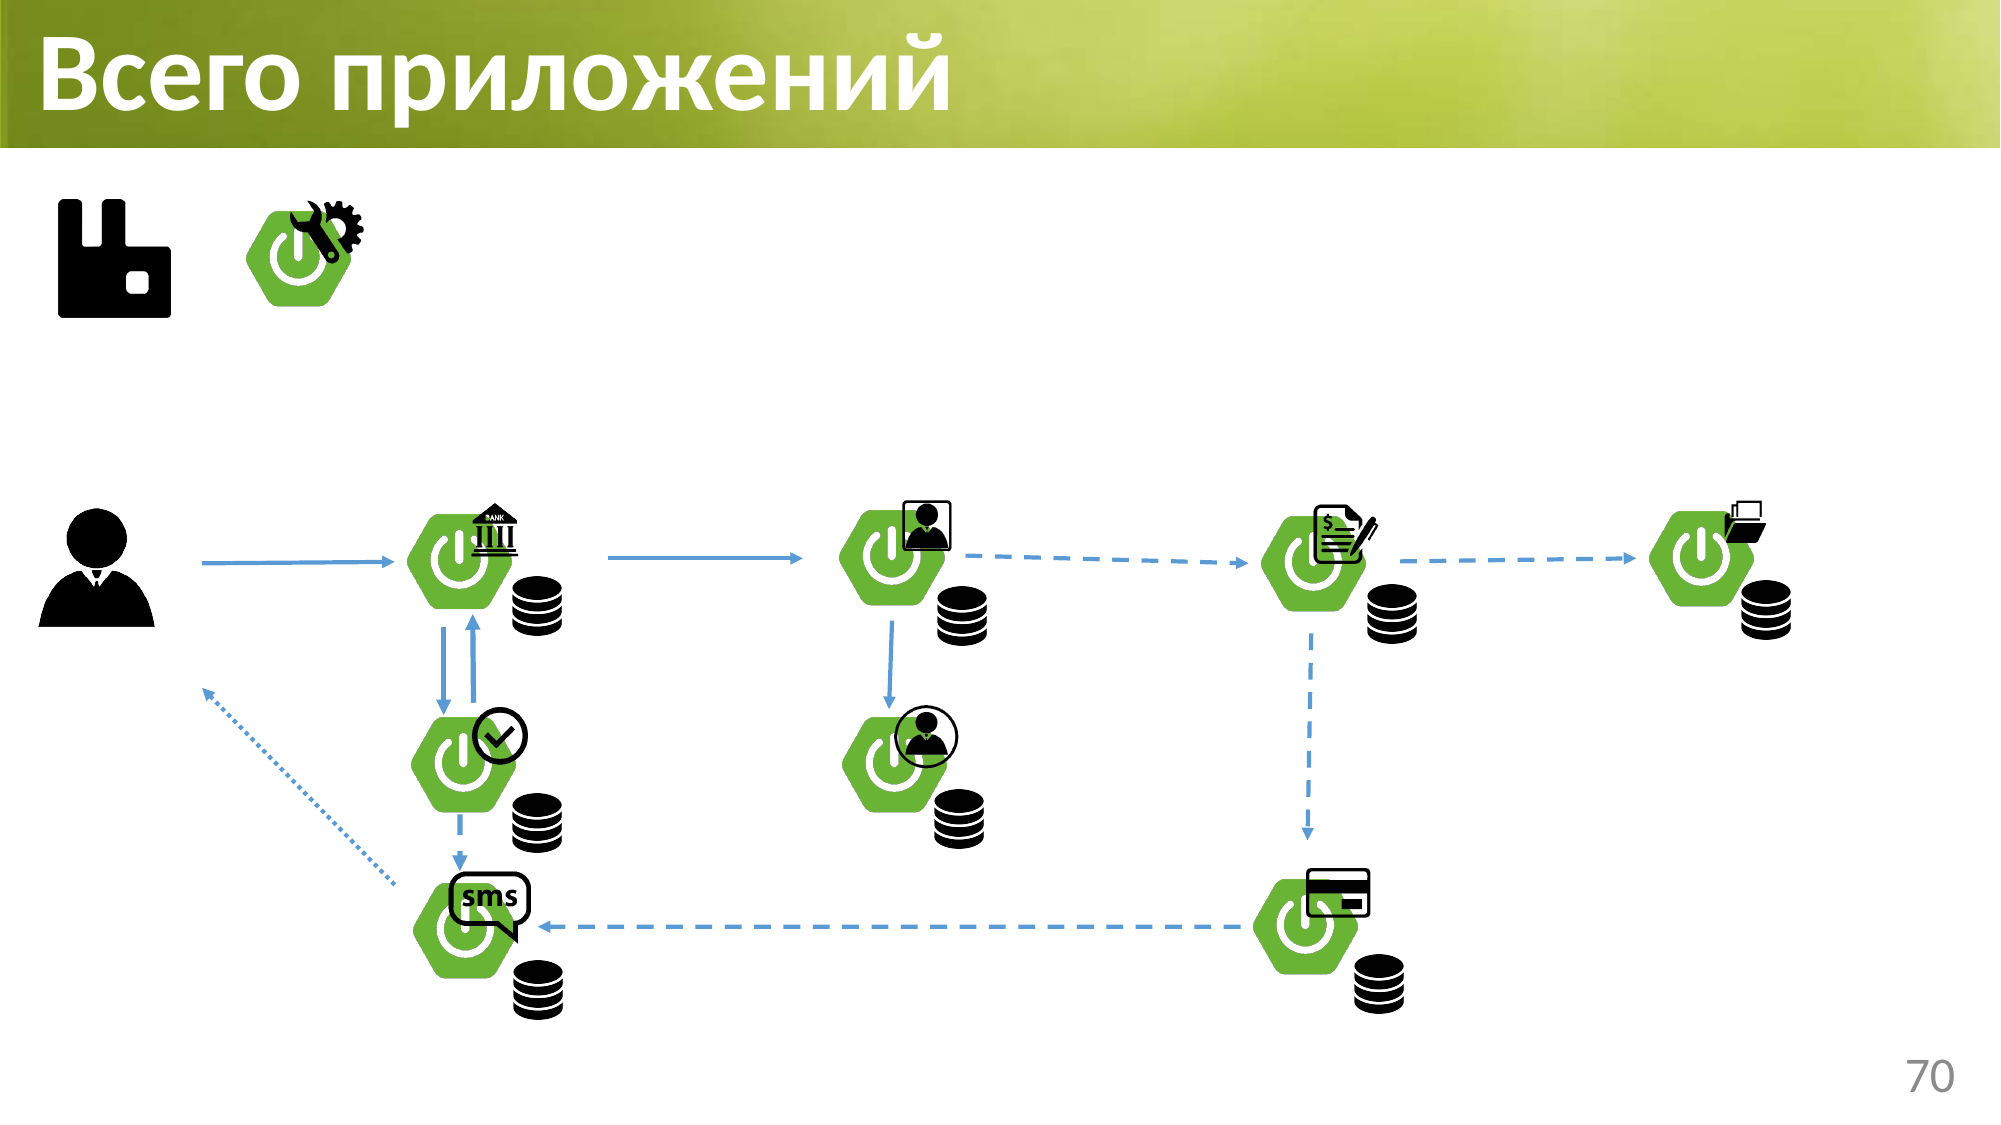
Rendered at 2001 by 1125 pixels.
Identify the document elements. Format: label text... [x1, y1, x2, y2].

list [38, 508, 155, 627]
picture [58, 199, 171, 318]
slide_number 70 [1520, 1042, 1971, 1103]
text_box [965, 555, 1249, 564]
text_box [889, 620, 893, 705]
picture [1636, 499, 1796, 640]
picture [400, 871, 568, 1020]
picture [0, 0, 2000, 148]
picture [829, 705, 989, 849]
picture [233, 199, 364, 318]
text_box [202, 687, 395, 885]
picture [394, 502, 567, 636]
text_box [1400, 558, 1637, 562]
picture [1240, 867, 1409, 1014]
picture [398, 705, 567, 854]
picture [1248, 504, 1422, 644]
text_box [1307, 633, 1312, 841]
picture [826, 498, 992, 646]
